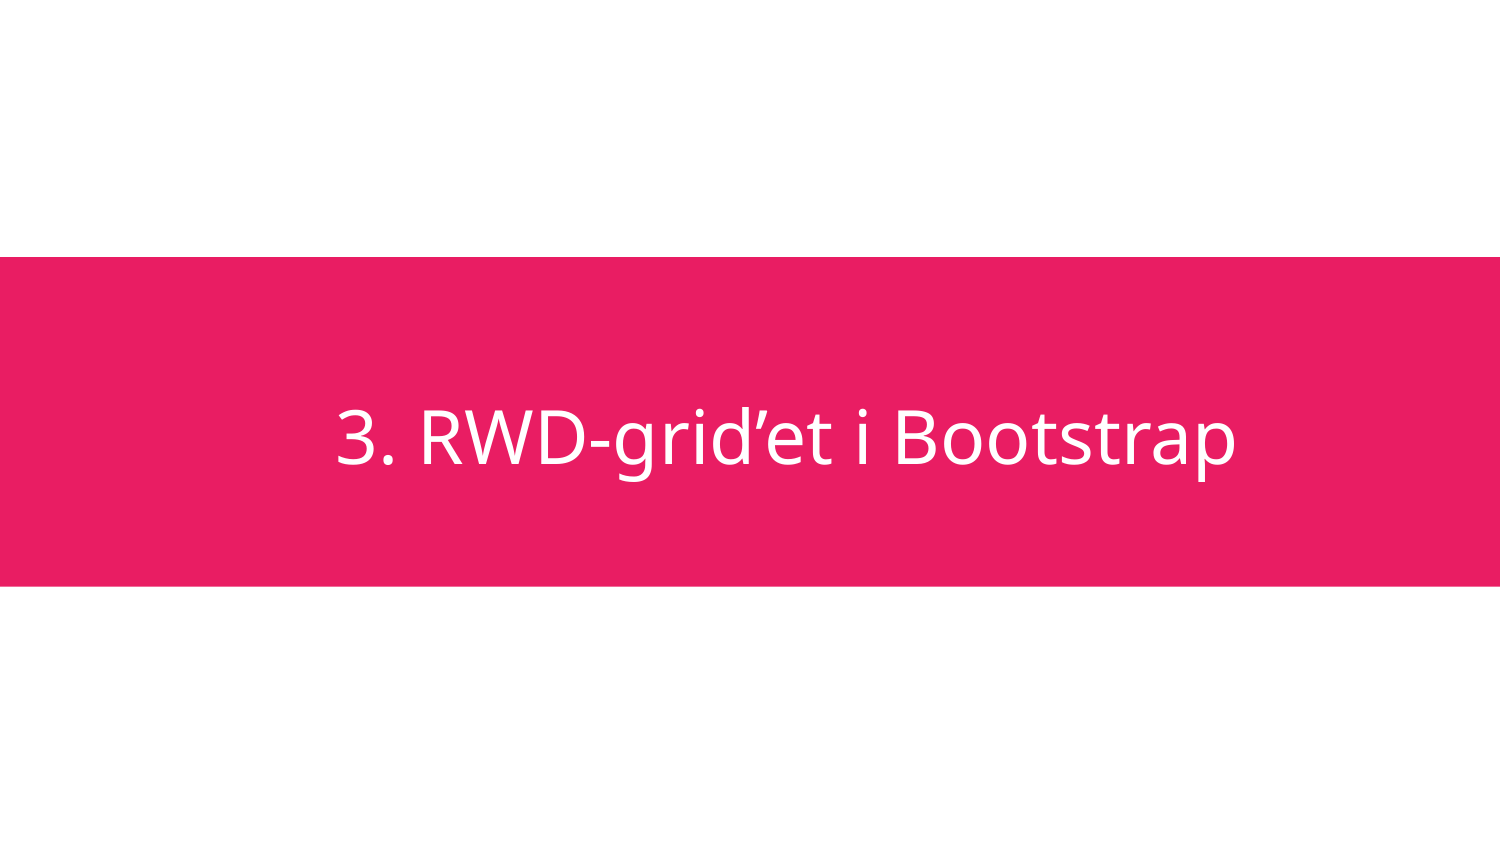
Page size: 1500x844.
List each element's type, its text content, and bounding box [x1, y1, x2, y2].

title 3. RWD-grid’et i Bootstrap [70, 309, 1430, 559]
